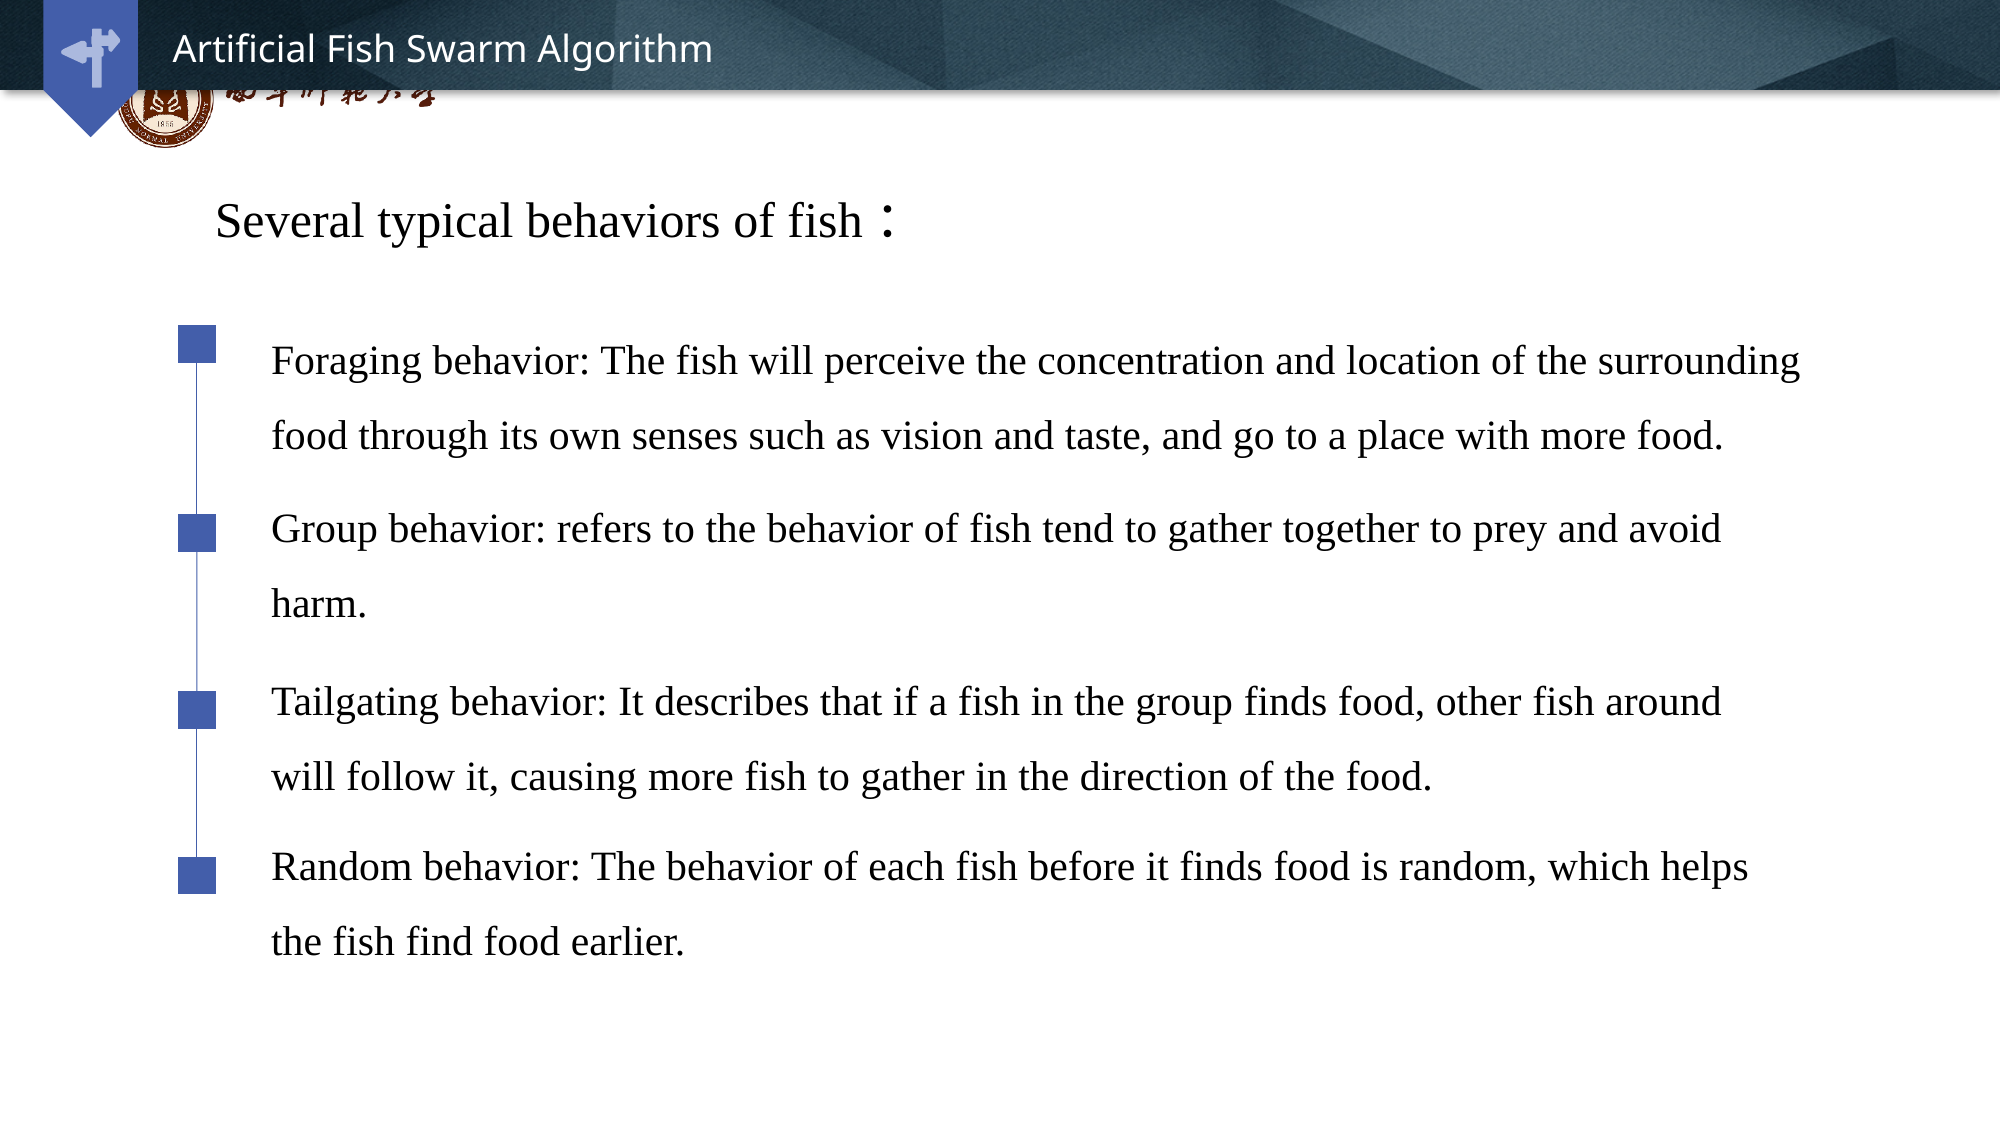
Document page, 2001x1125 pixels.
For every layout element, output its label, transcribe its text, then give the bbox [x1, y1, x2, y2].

text_box Random behavior: The behavior of each fish before it finds food is random, which helps the fish find food earlier. [255, 806, 1792, 972]
text_box [178, 514, 216, 552]
text_box Tailgating behavior: It describes that if a fish in the group finds food, other fish around will follow it, causing more fish to gather in the direction of the food. [255, 641, 1792, 806]
text_box [0, 0, 43, 91]
text_box [178, 857, 216, 894]
text_box [178, 325, 216, 363]
picture [91, 91, 453, 150]
text_box [178, 691, 216, 729]
text_box Artificial Fish Swarm Algorithm [161, 19, 882, 76]
text_box Group behavior: refers to the behavior of fish tend to gather together to prey and avoid harm. [255, 467, 1792, 633]
text_box [138, 0, 2000, 91]
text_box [43, 0, 138, 138]
text_box Foraging behavior: The fish will perceive the concentration and location of the surrounding food through its own senses such as vision and taste, and go to a place with more food. [255, 299, 1850, 542]
text_box Several typical behaviors of fish： [200, 179, 1794, 255]
